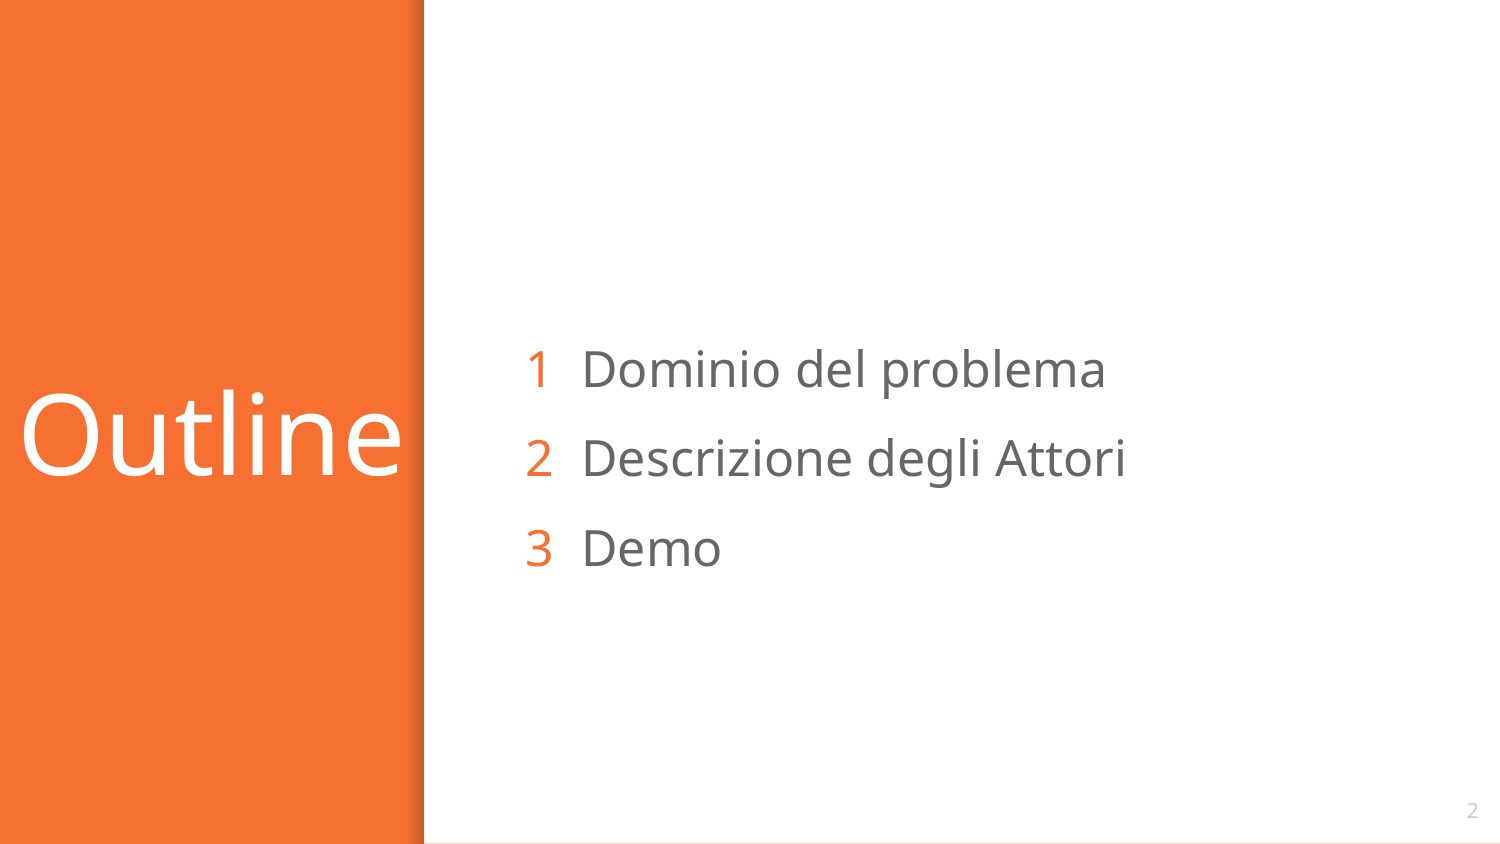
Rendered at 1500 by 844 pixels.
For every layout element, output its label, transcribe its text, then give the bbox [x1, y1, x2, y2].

list Dominio del problema Descrizione degli Attori Demo [491, 313, 1429, 531]
title Outline [0, 348, 424, 496]
slide_number 2 [1403, 779, 1494, 844]
